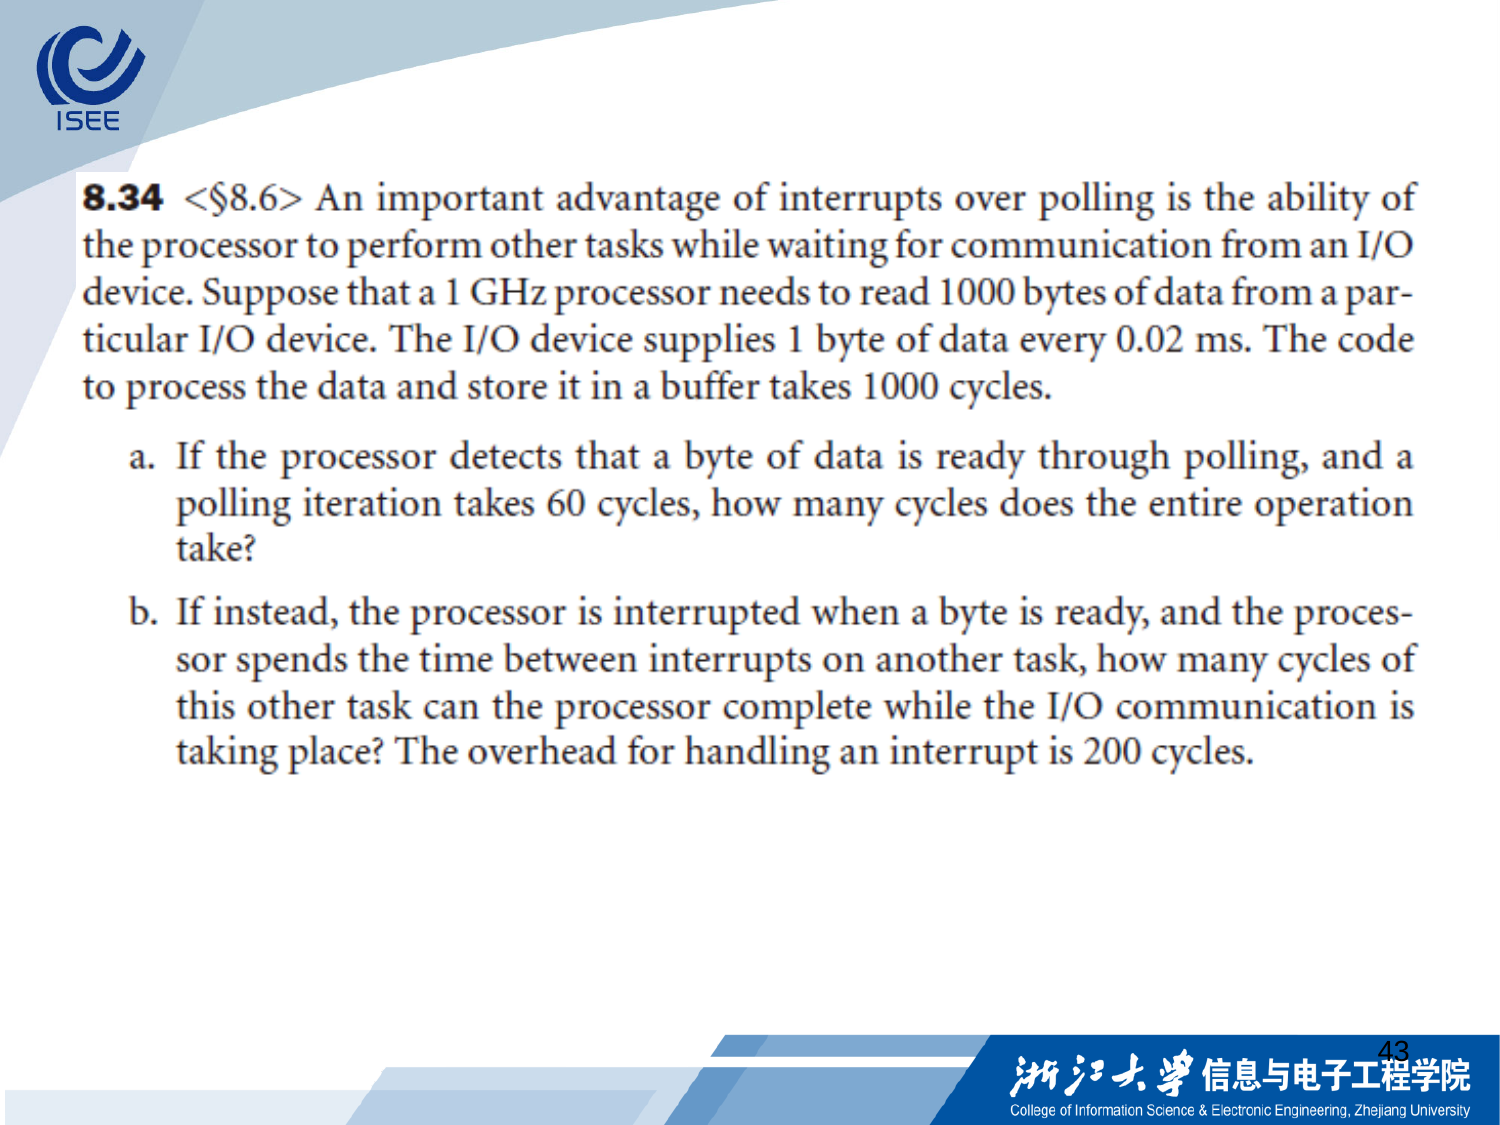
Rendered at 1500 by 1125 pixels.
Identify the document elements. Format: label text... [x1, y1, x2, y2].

picture [5, 1034, 1500, 1125]
picture [0, 0, 1500, 785]
slide_number 43 [1074, 1024, 1426, 1103]
